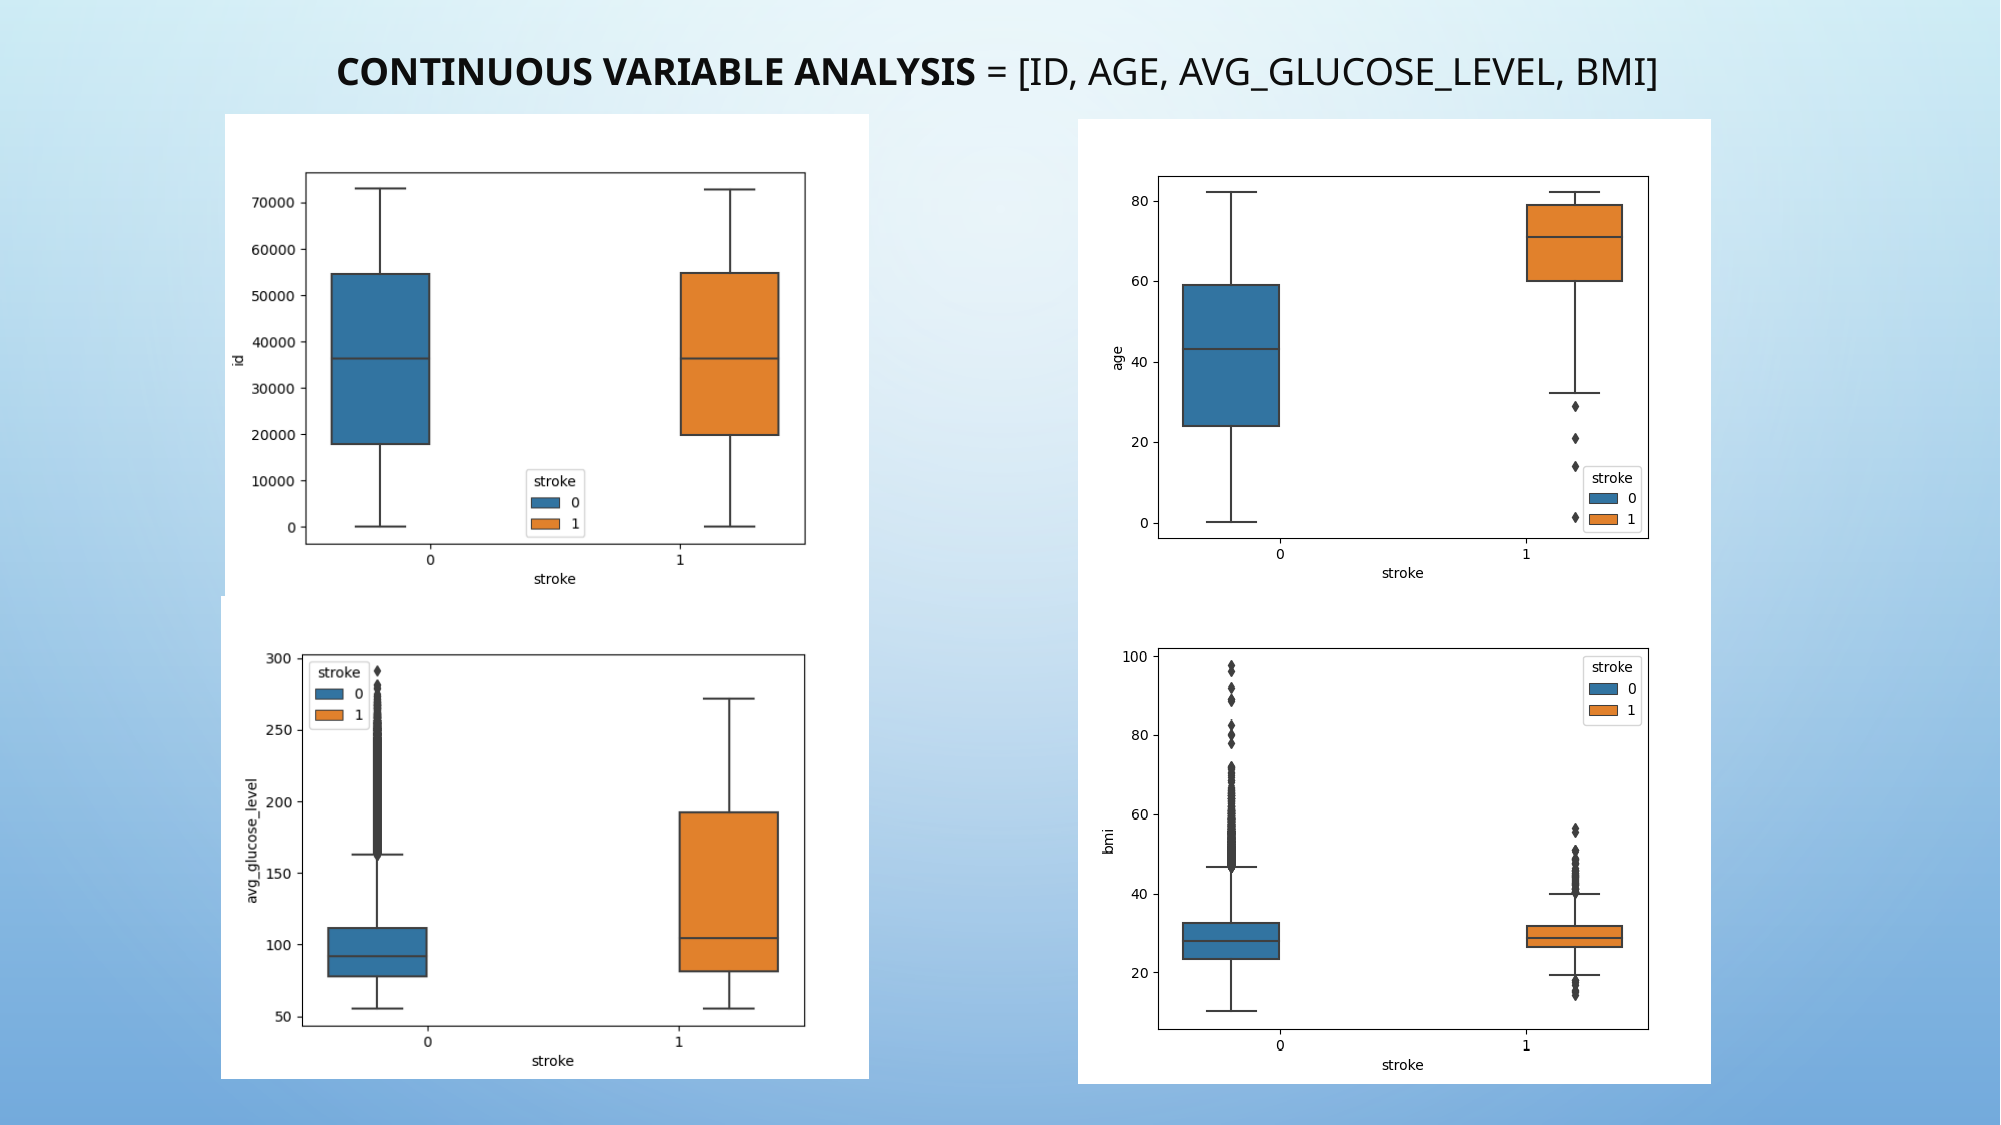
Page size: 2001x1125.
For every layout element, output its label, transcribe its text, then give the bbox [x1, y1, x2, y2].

title Continuous variable analysis = [id, age, avg_glucose_level, bmi] [15, 17, 1980, 130]
picture [1078, 119, 1711, 1085]
picture [221, 114, 869, 1080]
